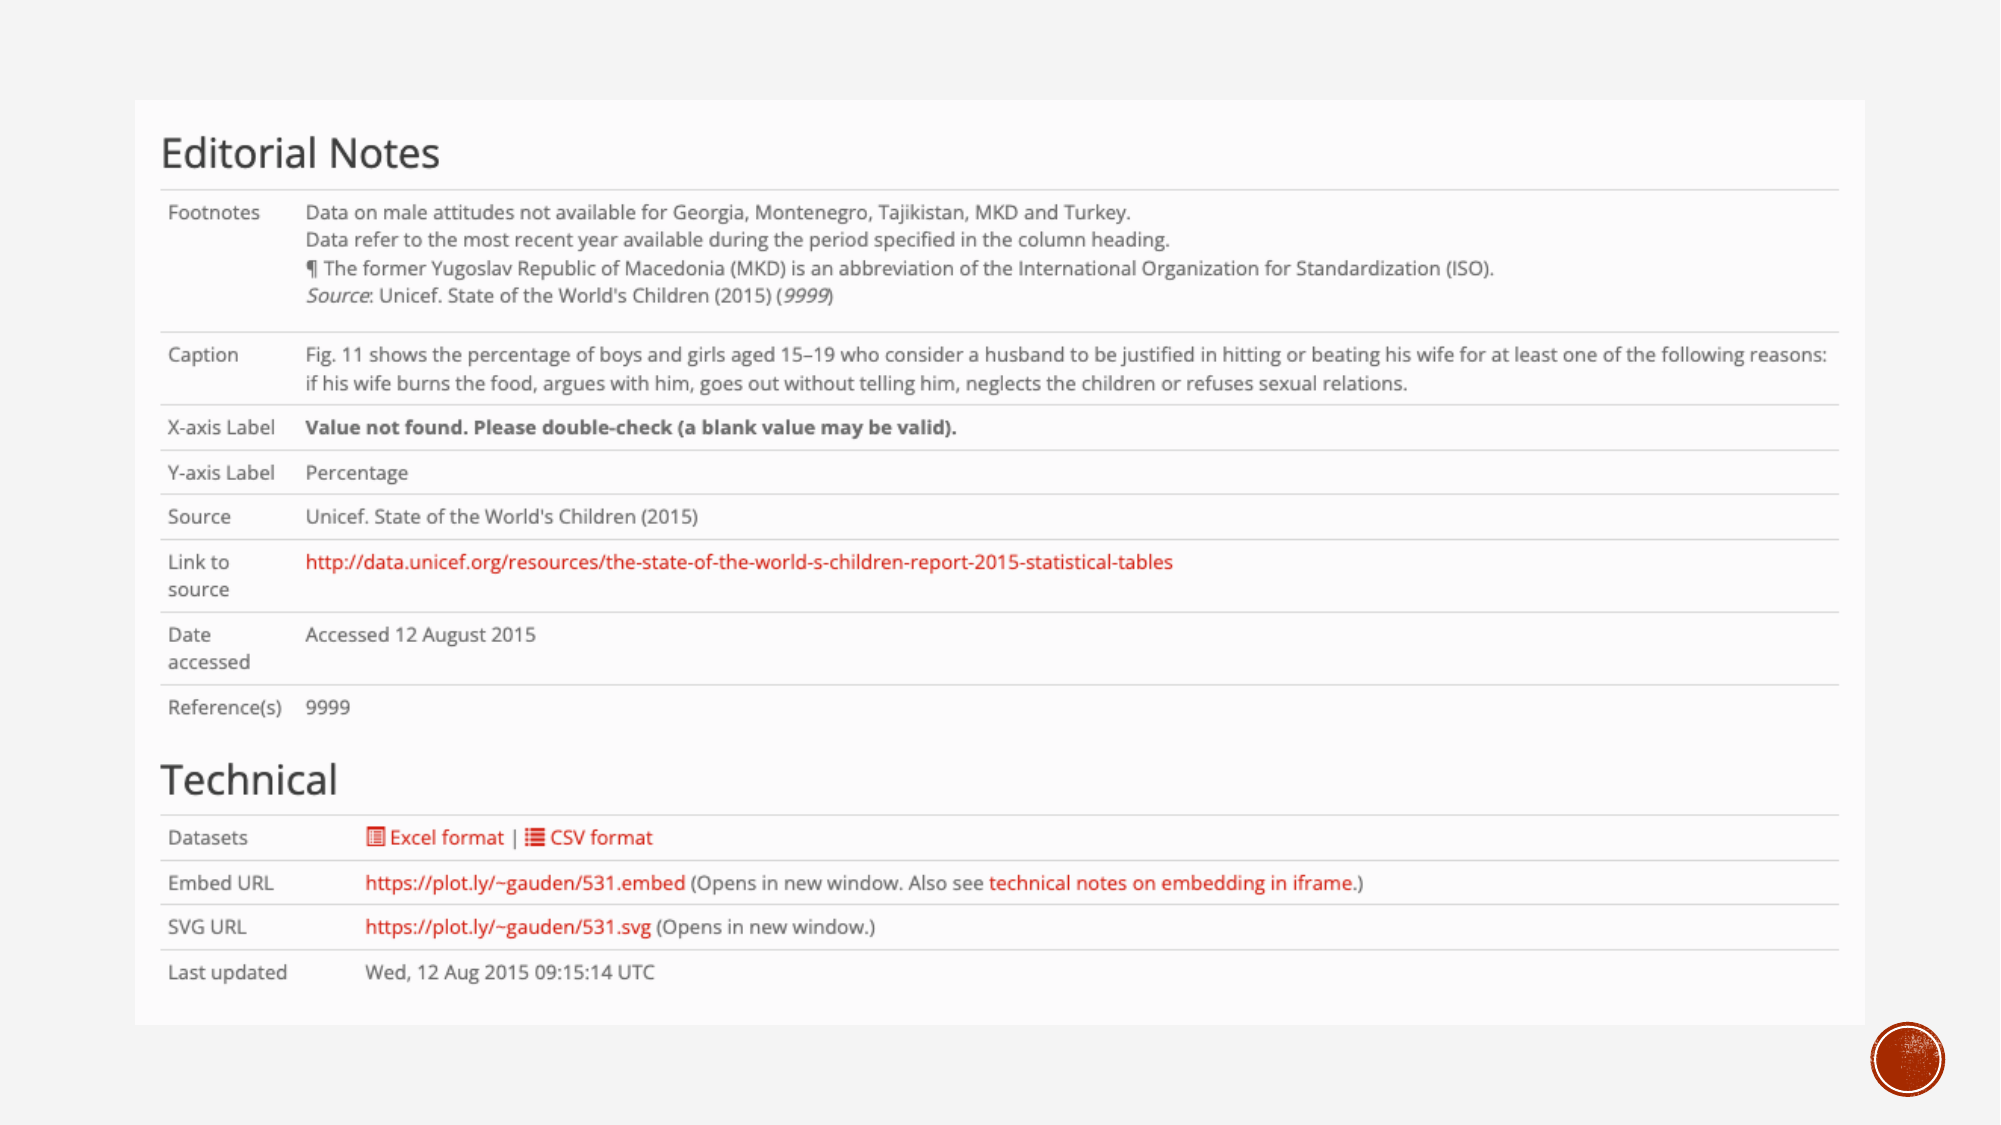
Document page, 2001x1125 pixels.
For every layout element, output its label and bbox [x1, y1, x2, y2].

picture [135, 100, 1865, 1025]
